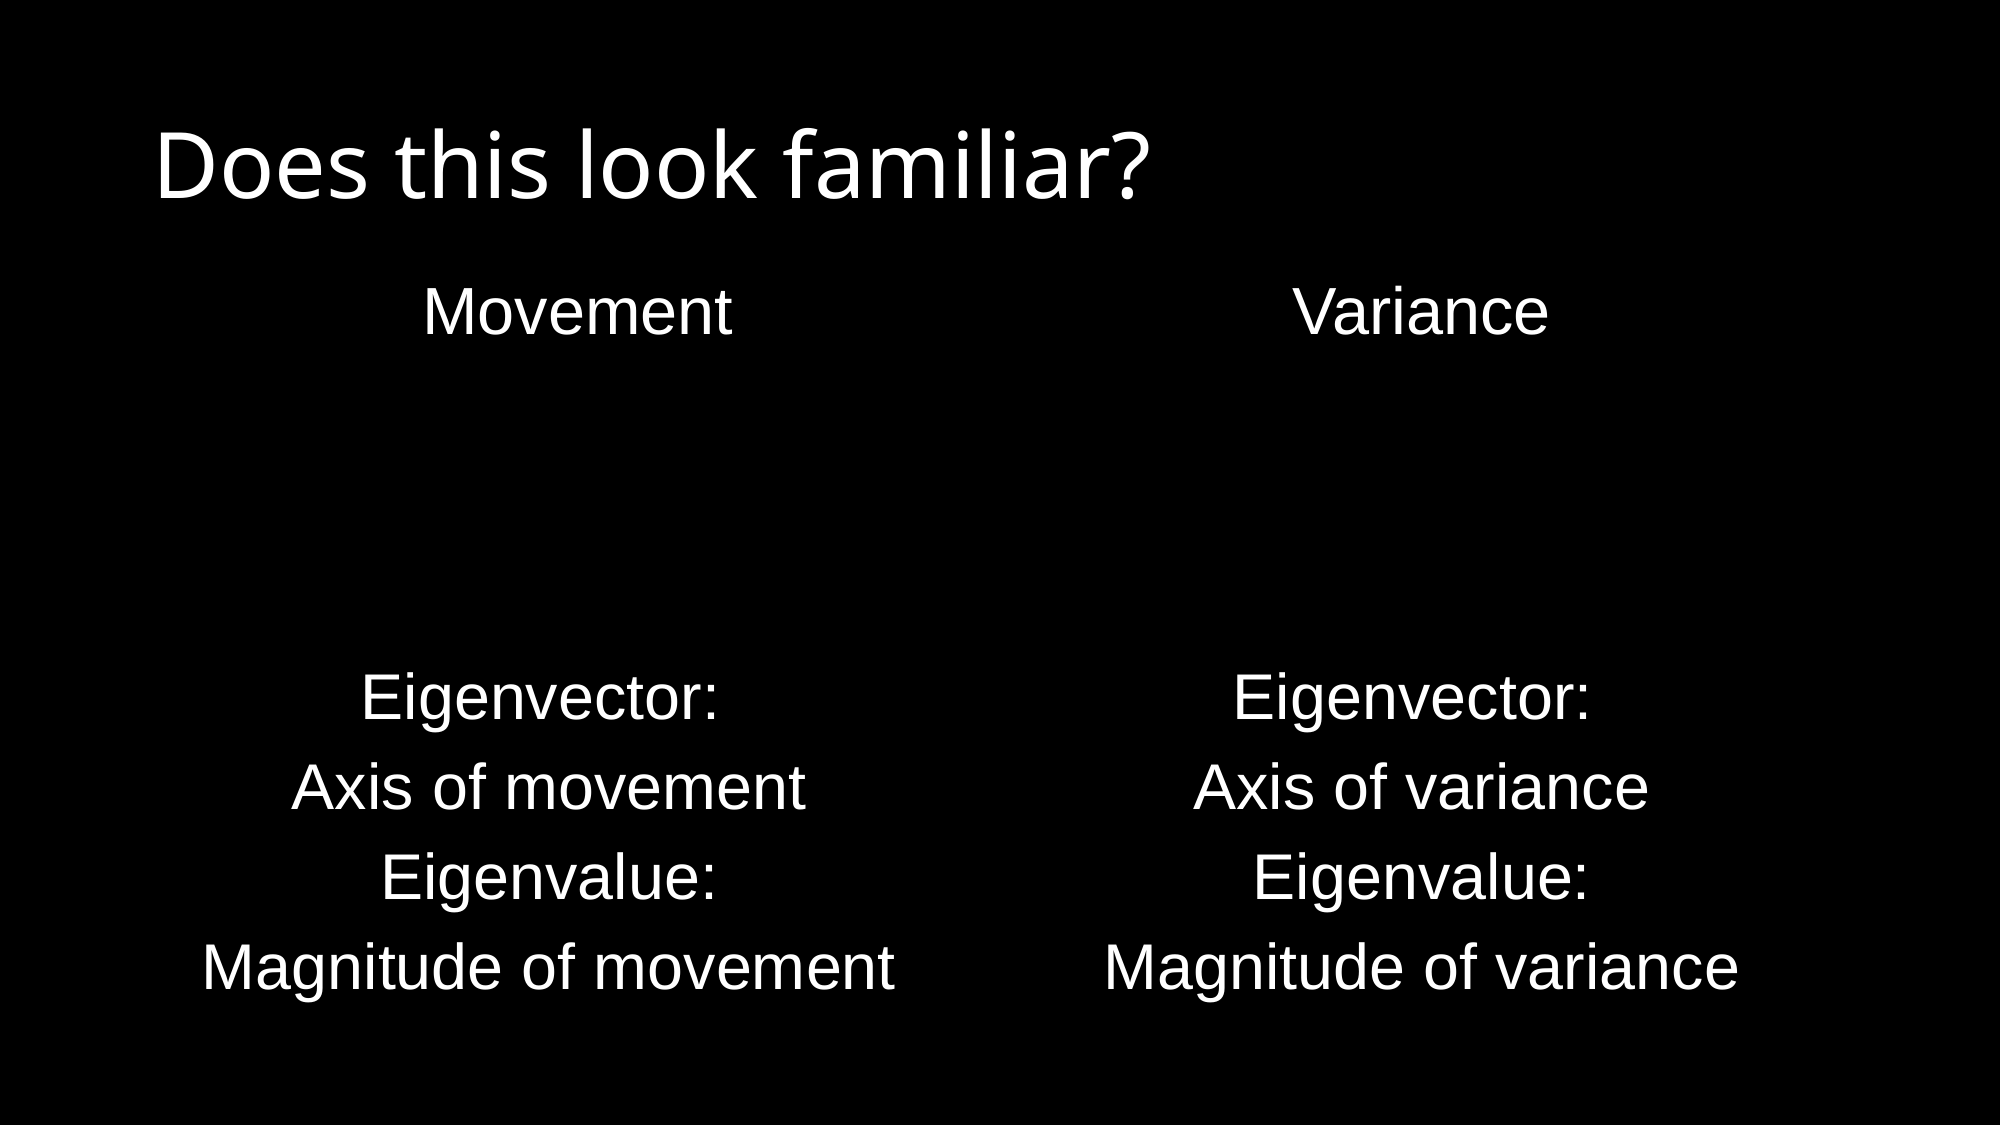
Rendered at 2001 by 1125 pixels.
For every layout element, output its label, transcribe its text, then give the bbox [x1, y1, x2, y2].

text_box Eigenvector: Axis of variance Eigenvalue: Magnitude of variance [937, 656, 1907, 1013]
text_box Variance [1209, 260, 1634, 356]
text_box Movement [365, 260, 790, 356]
title Does this look familiar? [137, 59, 1863, 278]
text_box Eigenvector: Axis of movement Eigenvalue: Magnitude of movement [65, 656, 937, 1013]
